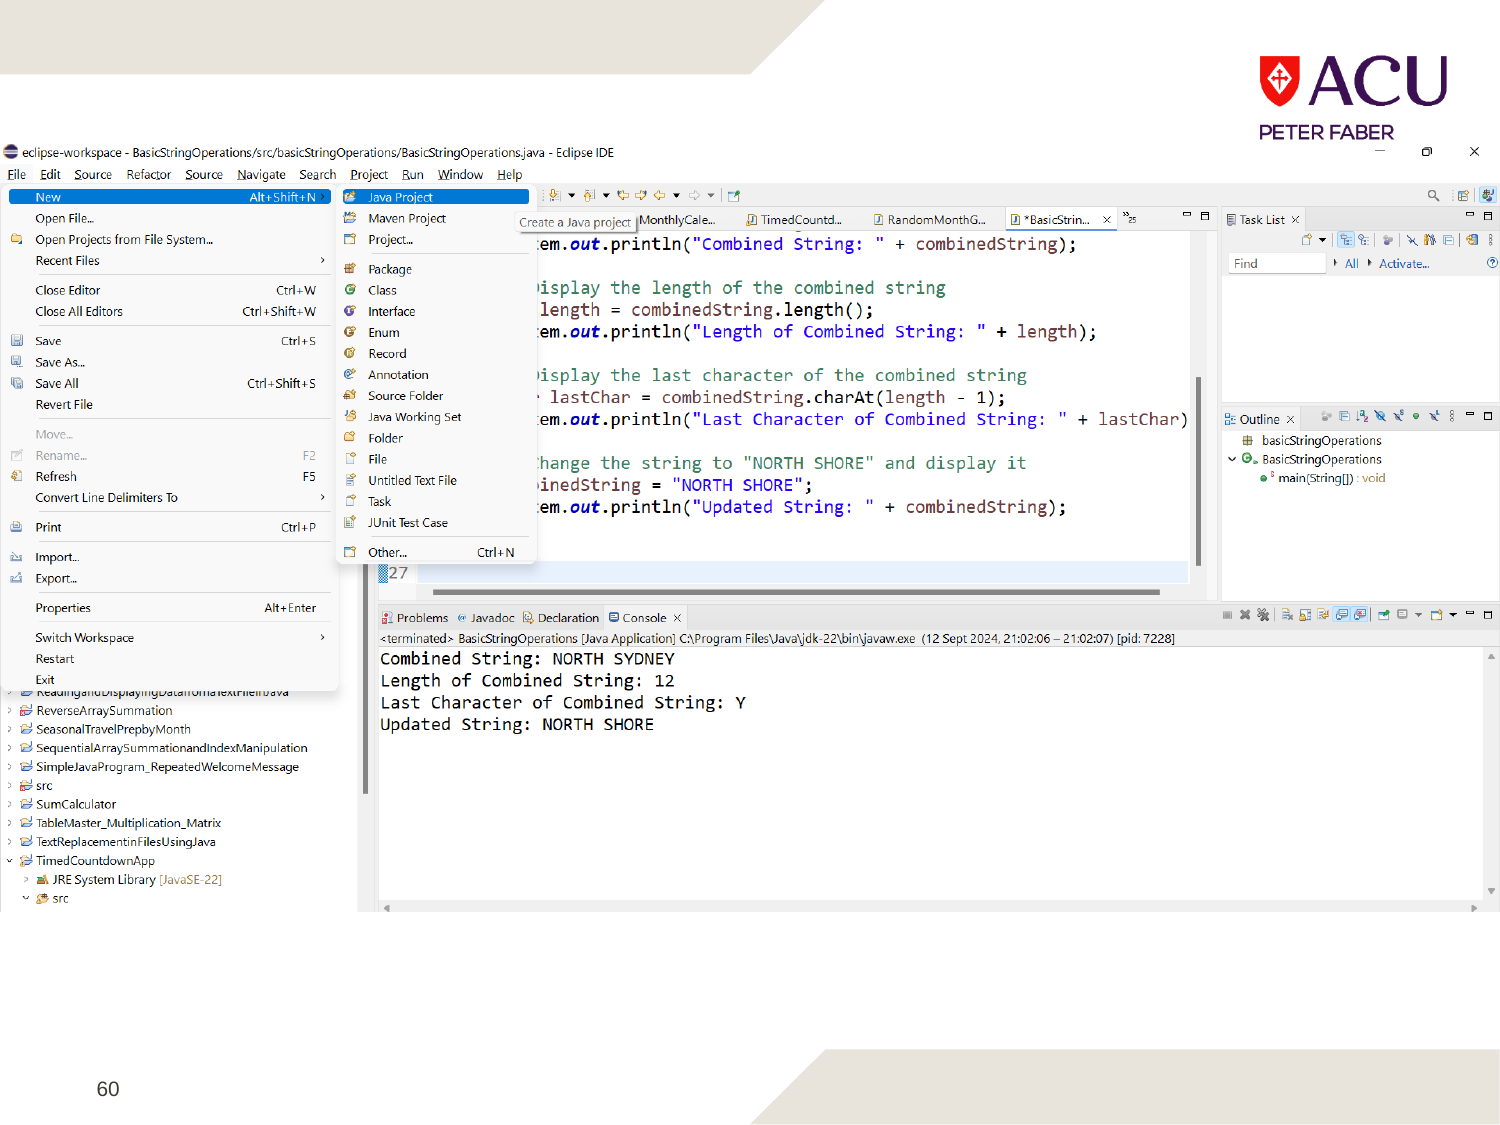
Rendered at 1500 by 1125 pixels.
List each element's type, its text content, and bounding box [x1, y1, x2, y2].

picture [0, 41, 1500, 913]
slide_number 60 [81, 1068, 156, 1109]
